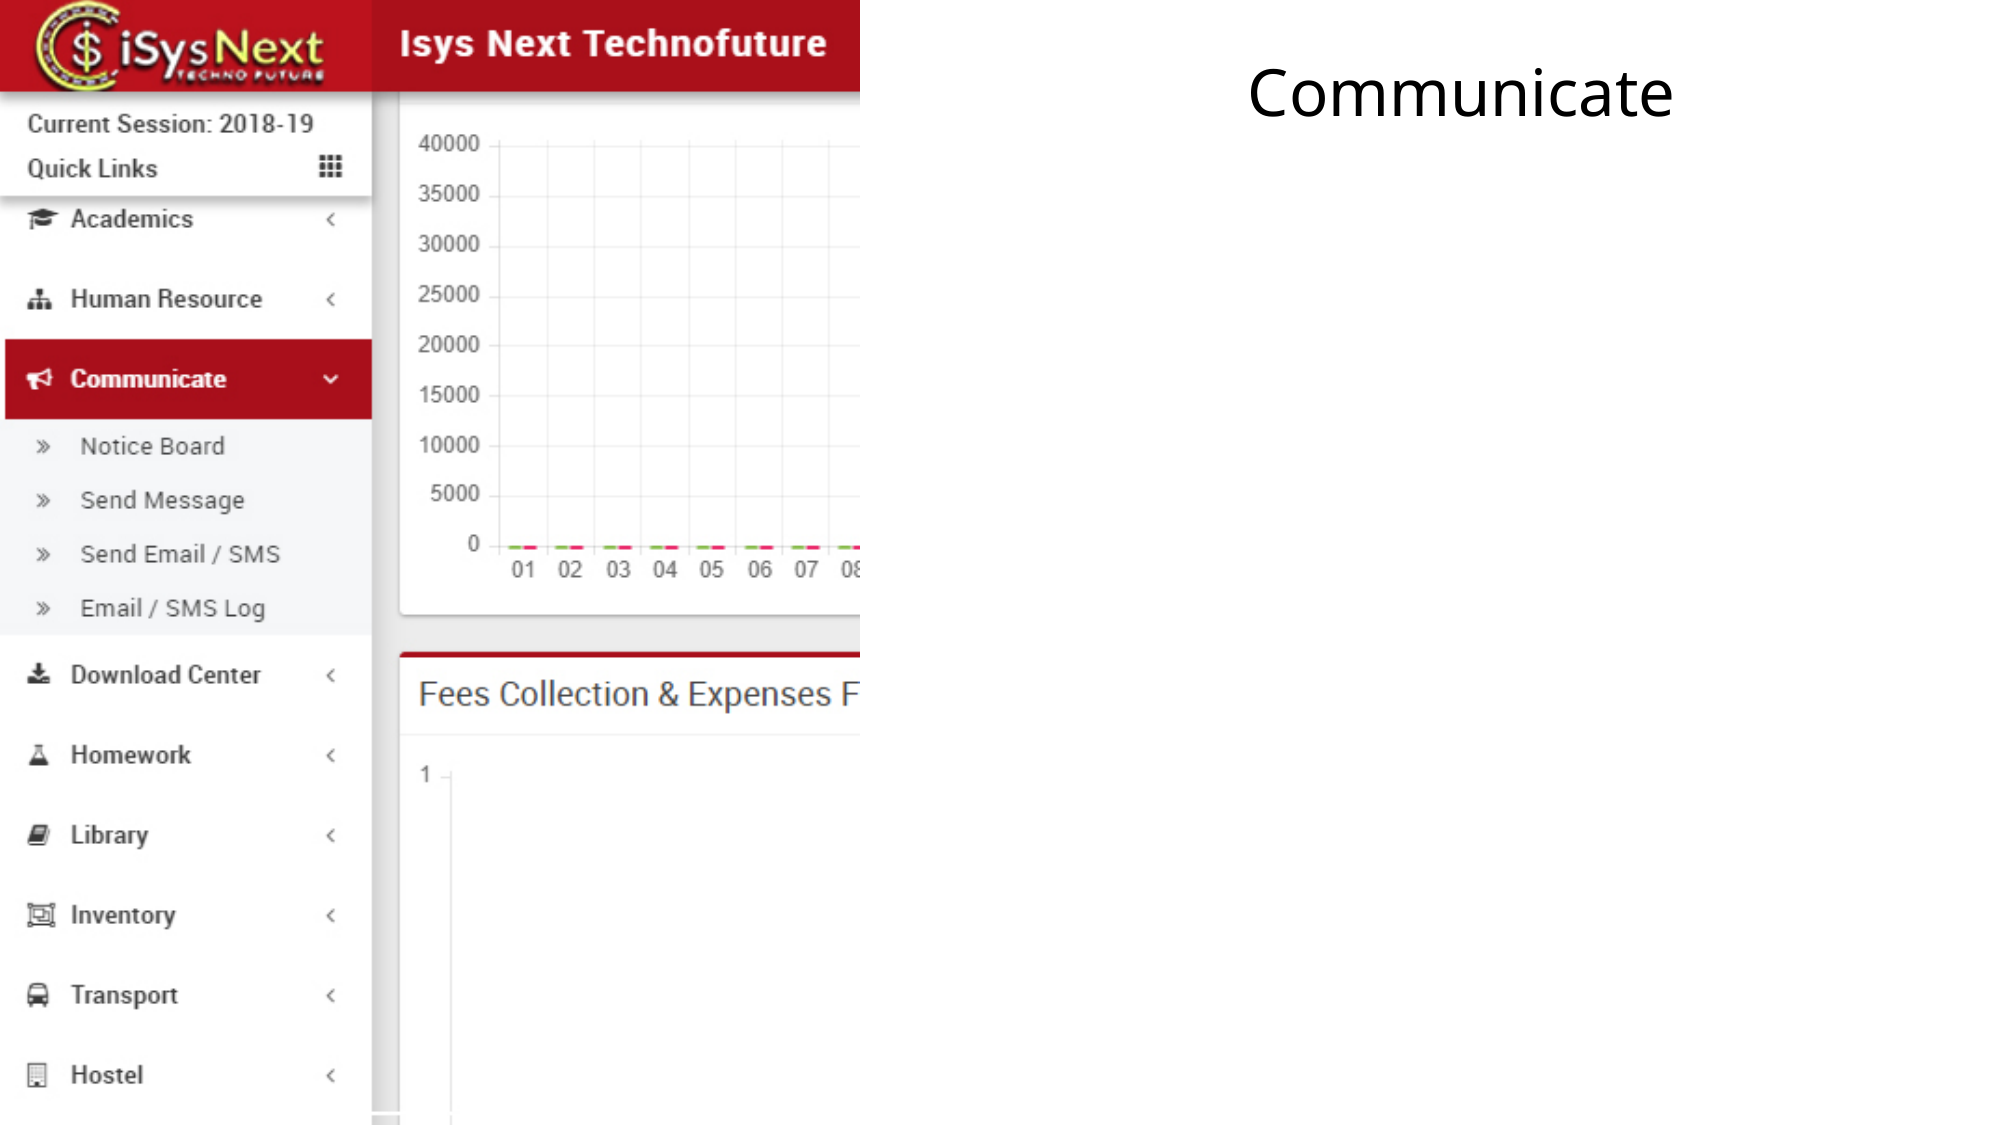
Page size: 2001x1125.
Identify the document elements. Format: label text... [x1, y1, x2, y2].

picture [0, 0, 860, 1125]
title Communicate [1200, 51, 1724, 138]
